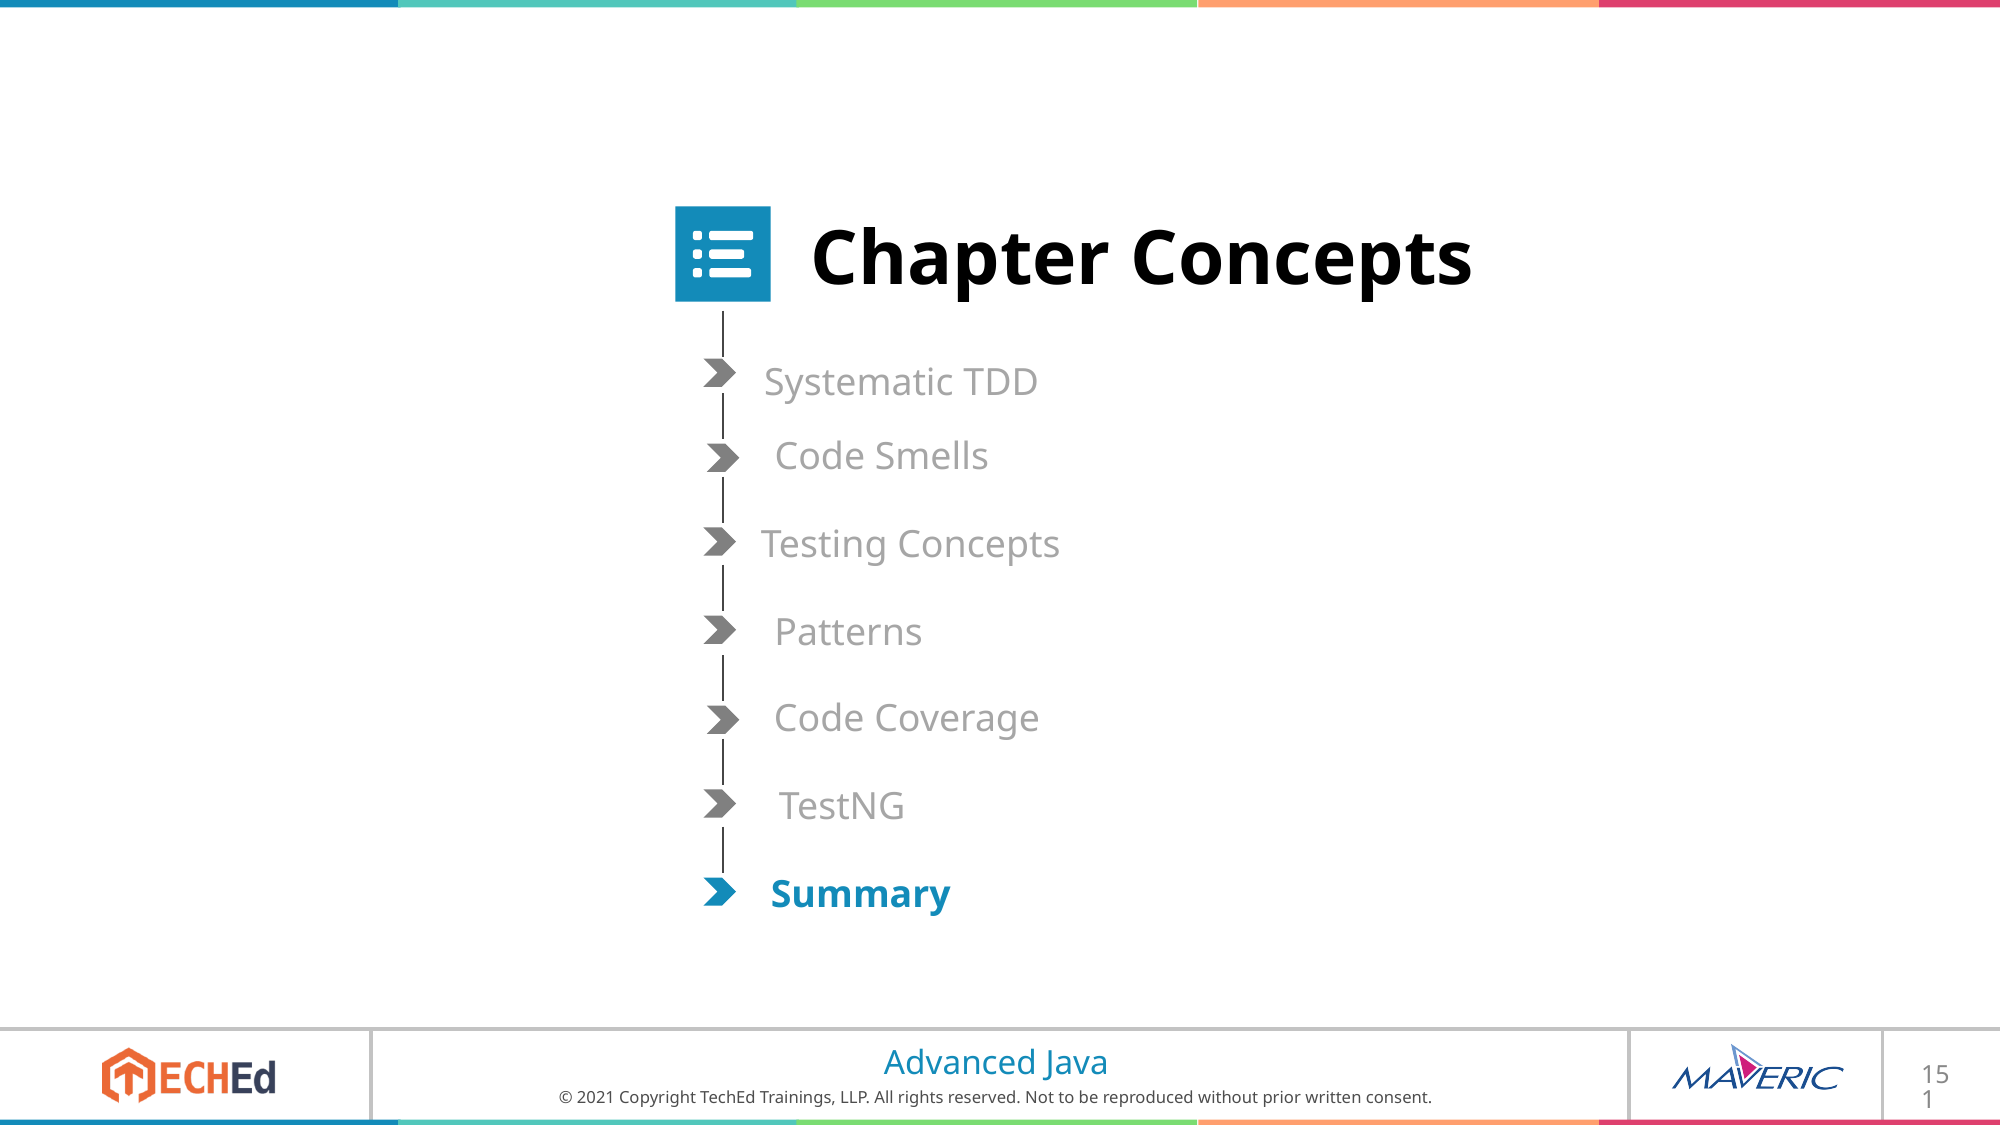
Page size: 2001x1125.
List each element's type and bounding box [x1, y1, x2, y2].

picture [102, 1047, 276, 1110]
text_box [675, 201, 1472, 924]
picture [1662, 1018, 1852, 1119]
